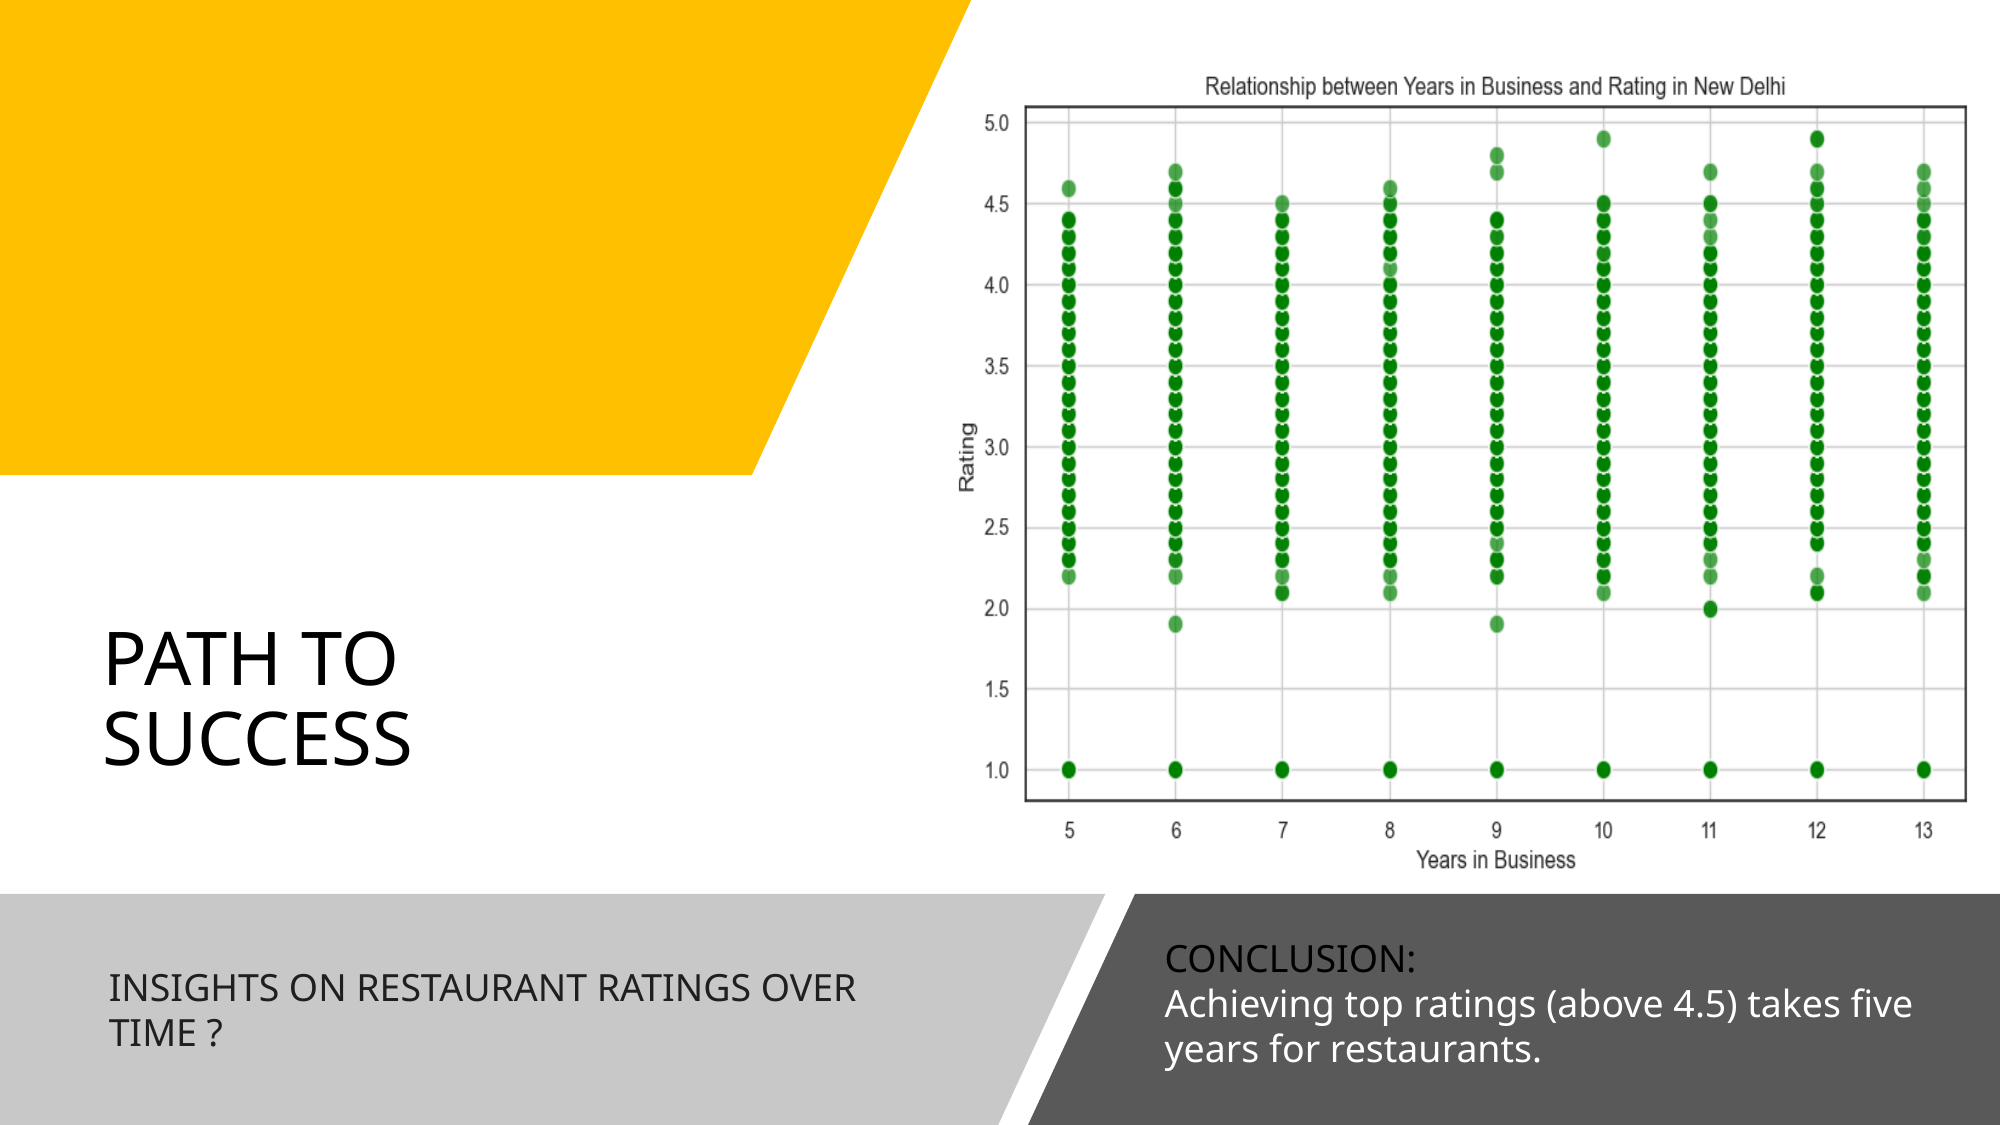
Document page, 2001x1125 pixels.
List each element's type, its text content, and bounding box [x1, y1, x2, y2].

text_box INSIGHTS ON RESTAURANT RATINGS OVER TIME ? [94, 956, 893, 1062]
text_box [0, 0, 973, 477]
text_box CONCLUSION: Achieving top ratings (above 4.5) takes five years for restaurants. [1149, 928, 1956, 1078]
text_box [1026, 892, 2000, 1125]
title PATH TO SUCCESS [87, 562, 471, 841]
text_box [0, 892, 1107, 1125]
picture [947, 62, 1978, 888]
